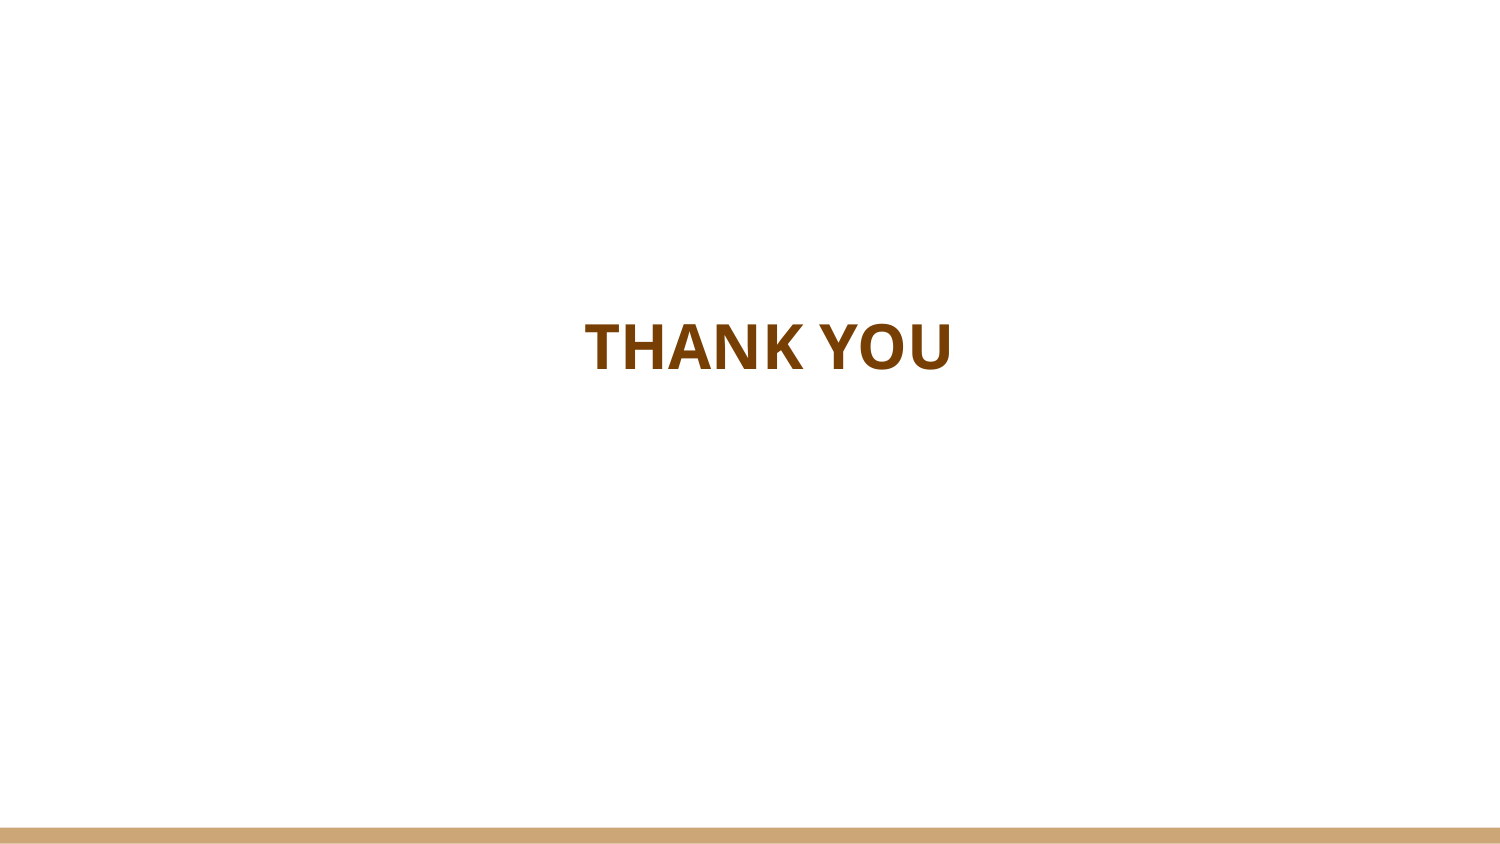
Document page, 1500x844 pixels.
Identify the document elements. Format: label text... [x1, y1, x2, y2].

text_box THANK YOU [374, 292, 1165, 398]
